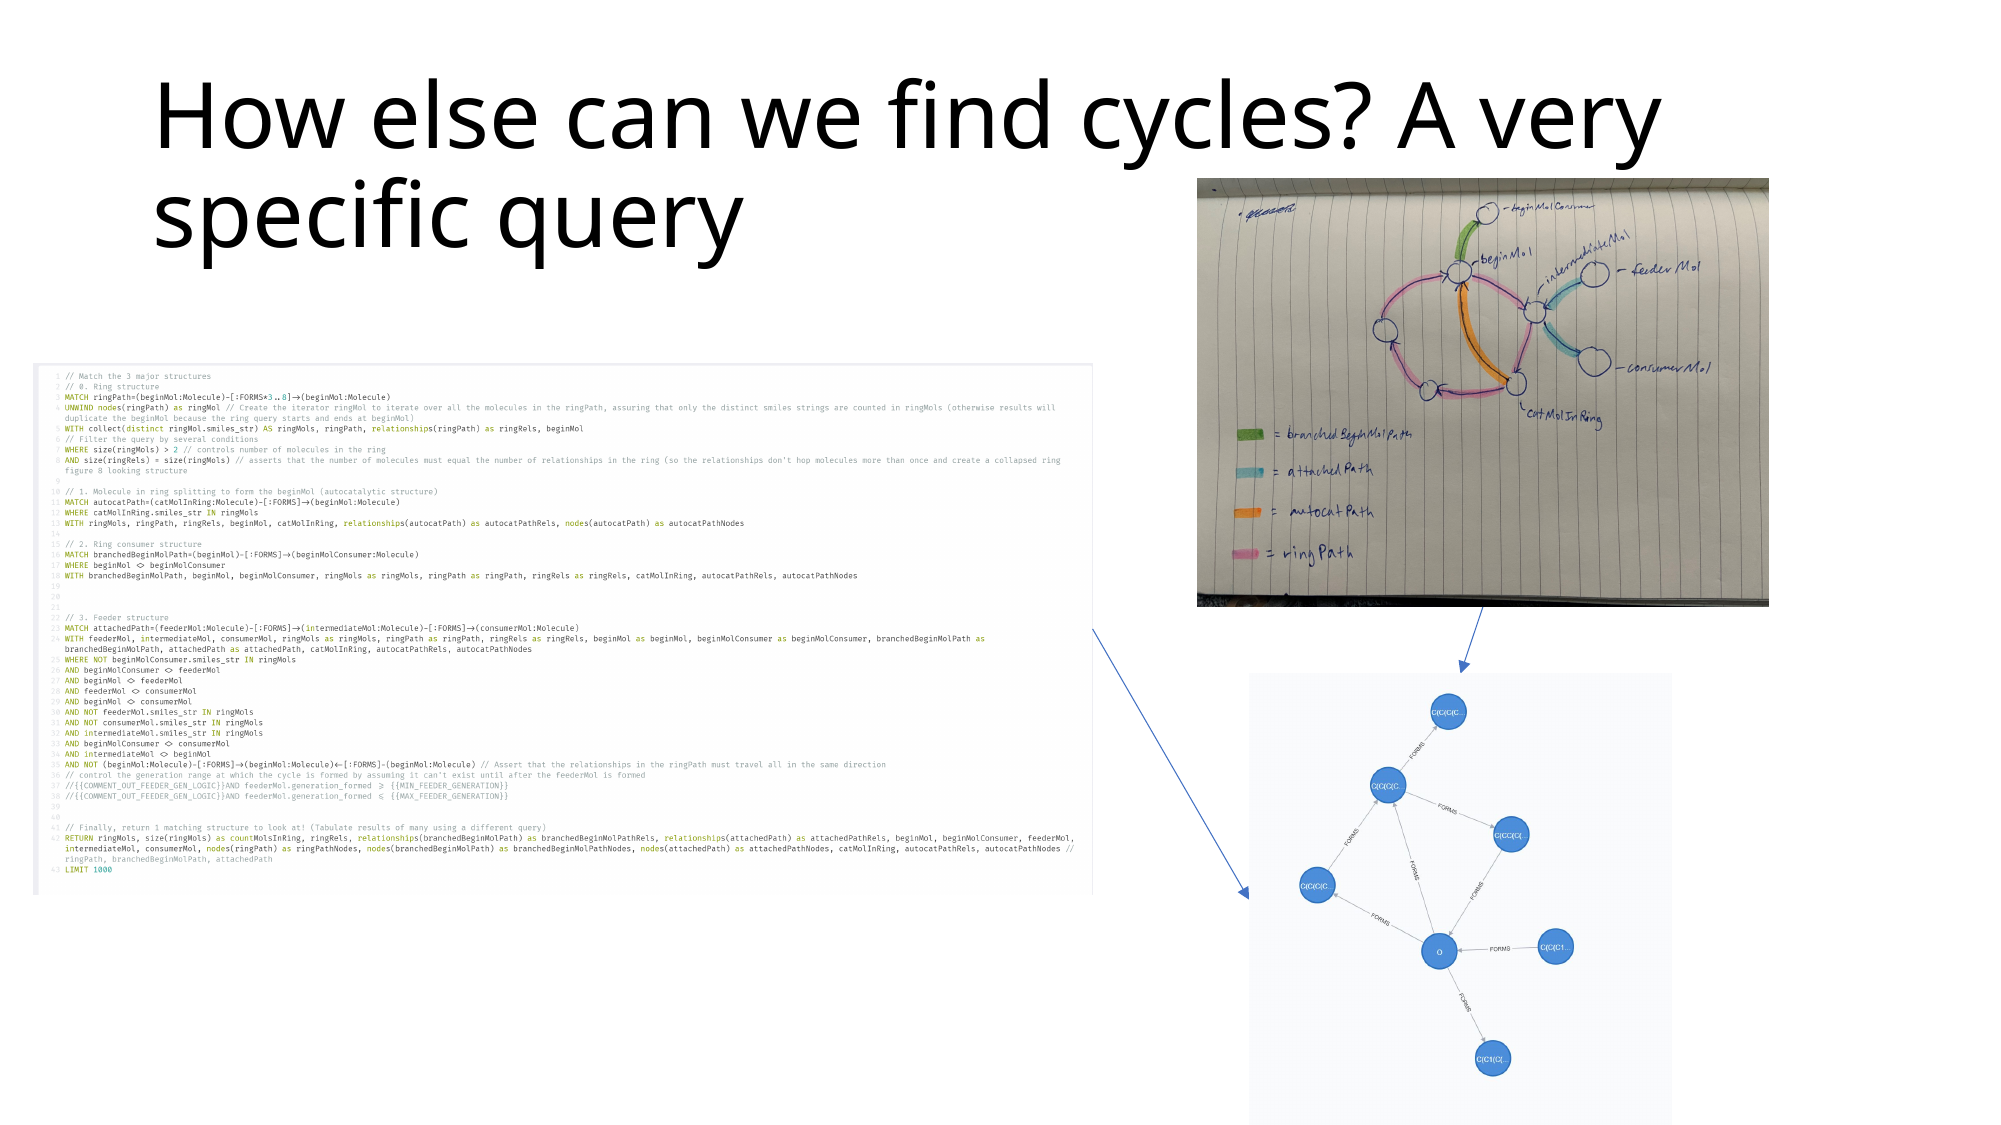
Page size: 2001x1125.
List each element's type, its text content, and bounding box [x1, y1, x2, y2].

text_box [1092, 628, 1250, 900]
picture [33, 363, 1093, 895]
title How else can we find cycles? A very specific query [137, 59, 1863, 278]
picture [1197, 178, 1769, 608]
picture [1249, 673, 1672, 1125]
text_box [1460, 606, 1483, 673]
